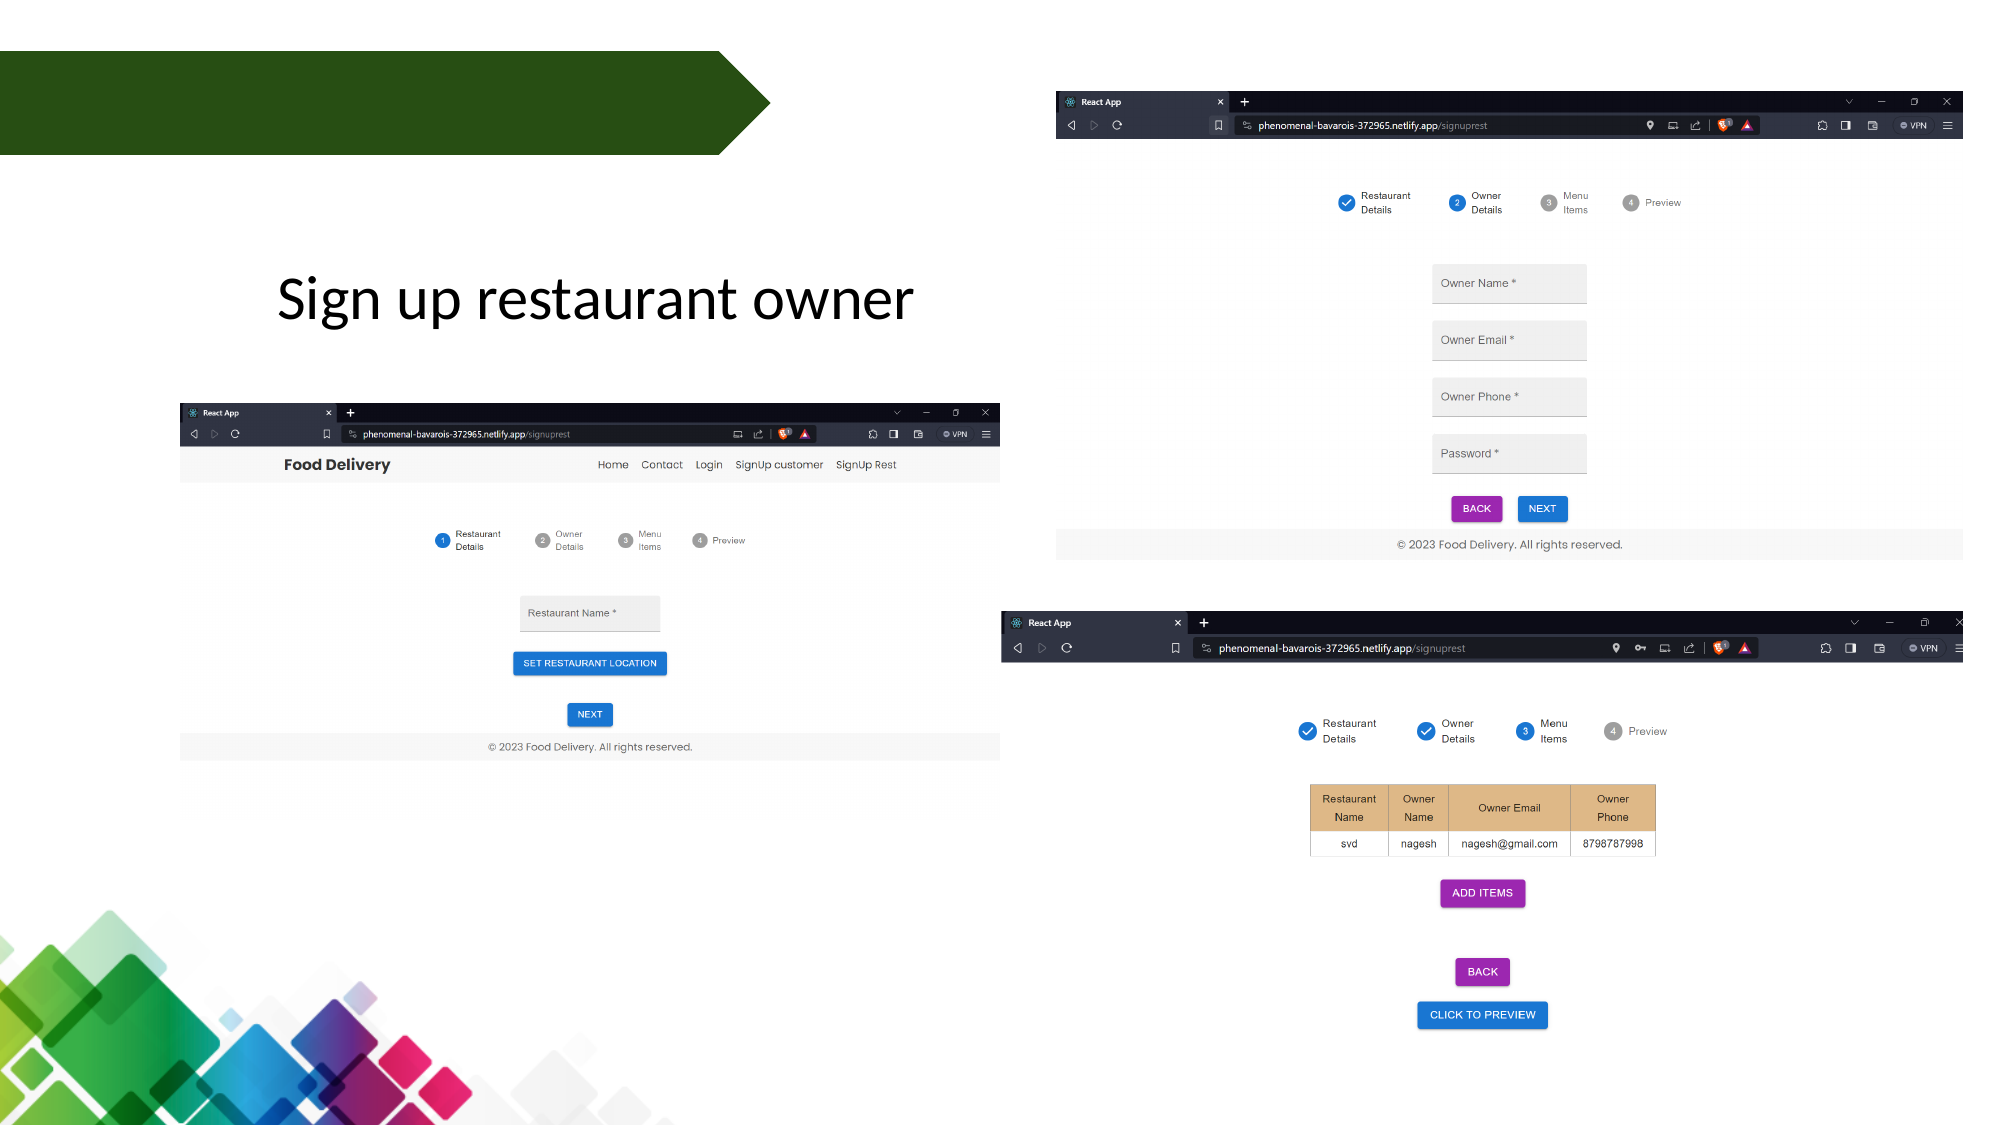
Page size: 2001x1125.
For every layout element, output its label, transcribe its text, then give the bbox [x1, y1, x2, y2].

picture [0, 891, 693, 1125]
picture [1055, 91, 1963, 563]
title Sign up restaurant owner [249, 184, 944, 341]
picture [179, 402, 1964, 1112]
